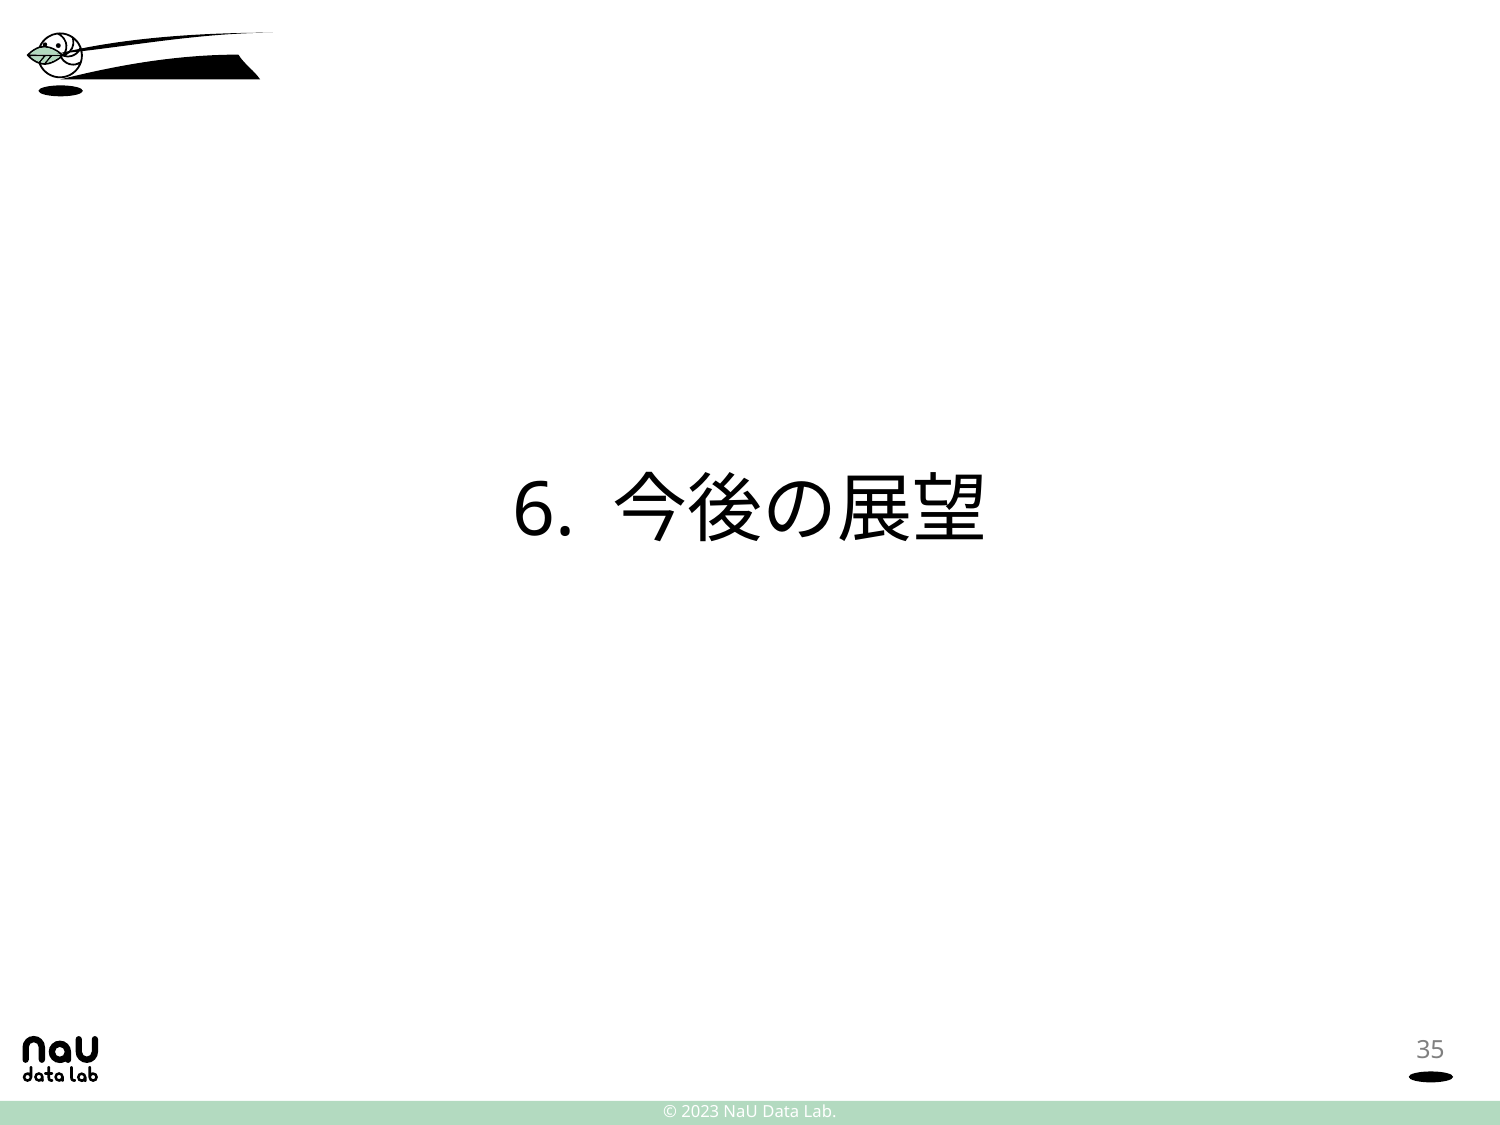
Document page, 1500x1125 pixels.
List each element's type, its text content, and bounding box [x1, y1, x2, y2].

title 6. 今後の展望 [70, 388, 1430, 634]
